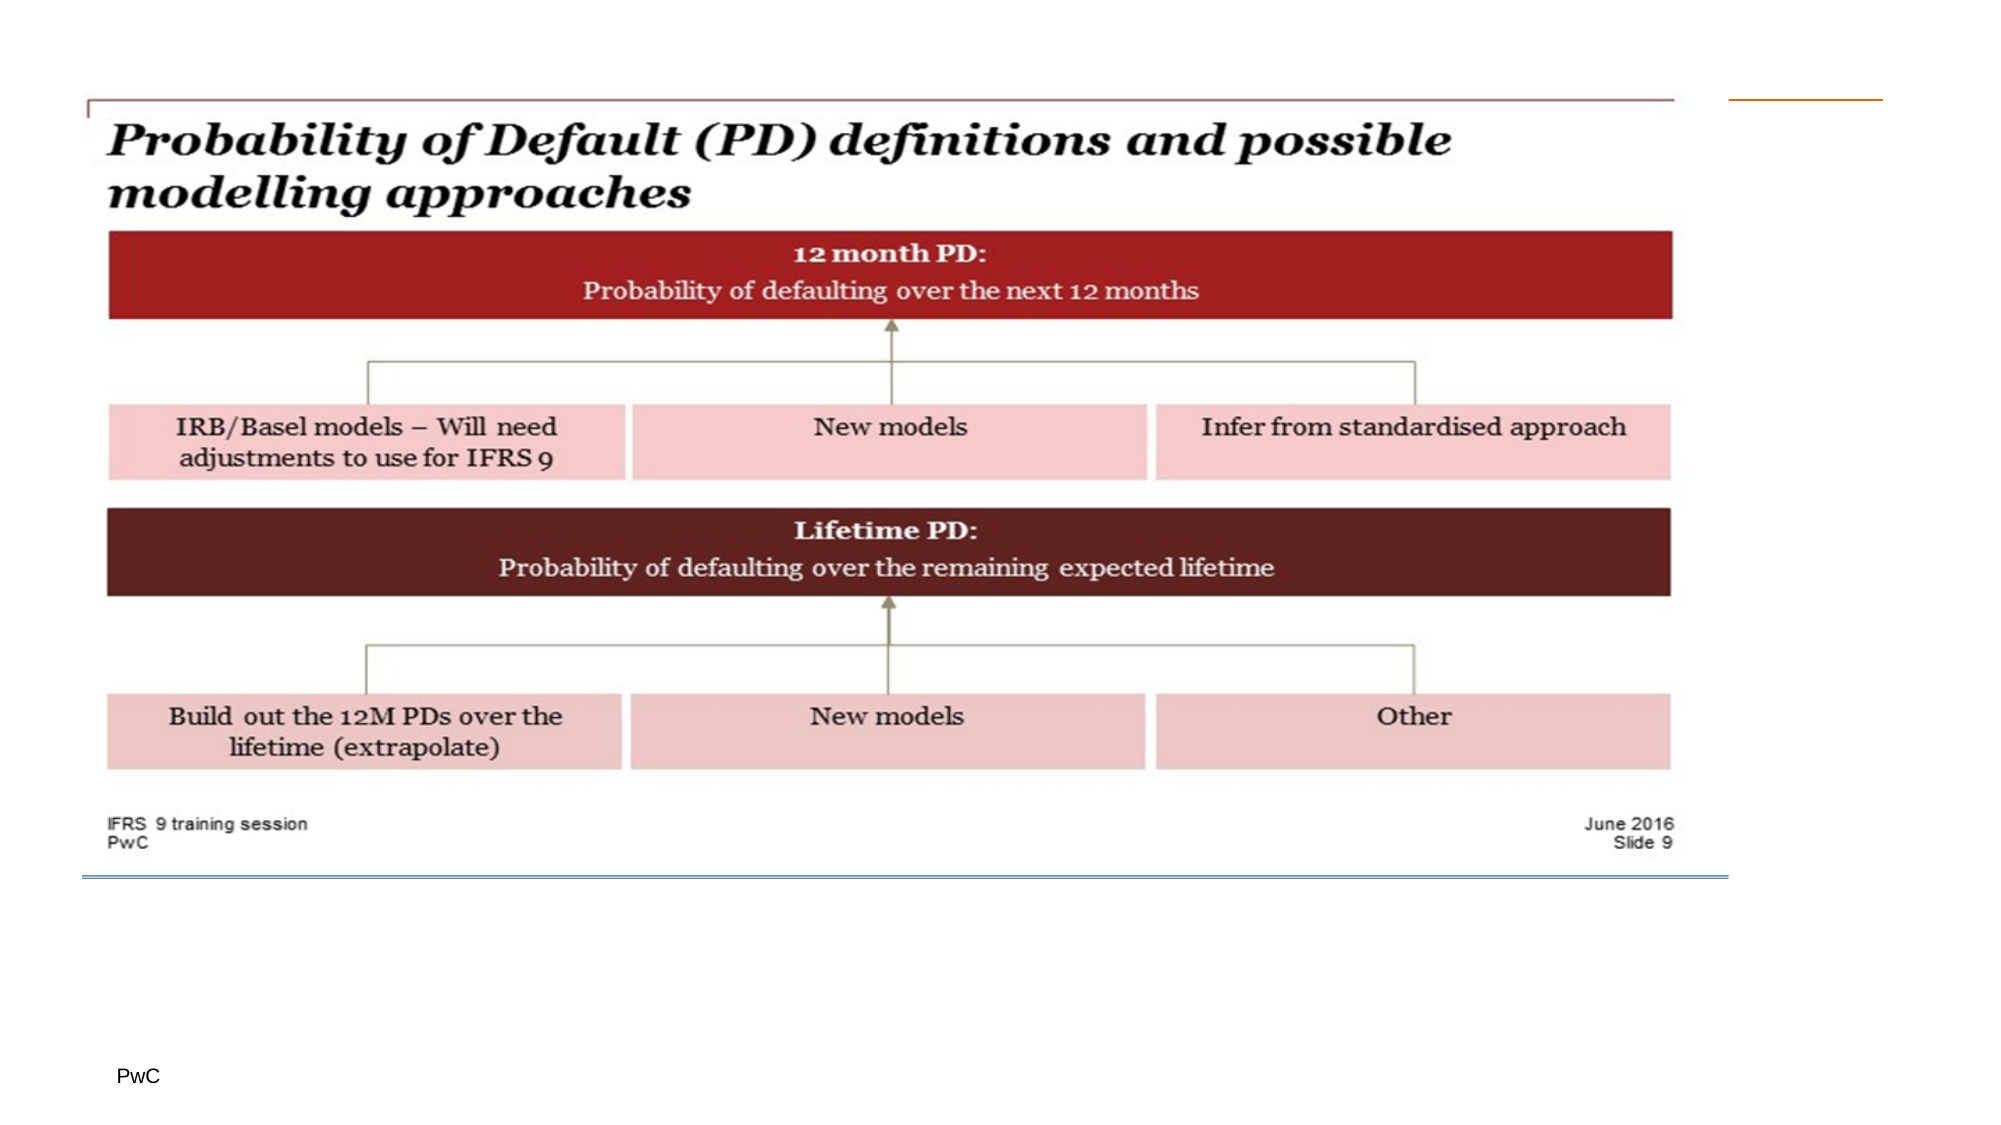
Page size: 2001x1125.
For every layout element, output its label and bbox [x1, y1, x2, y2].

picture [81, 90, 1729, 879]
